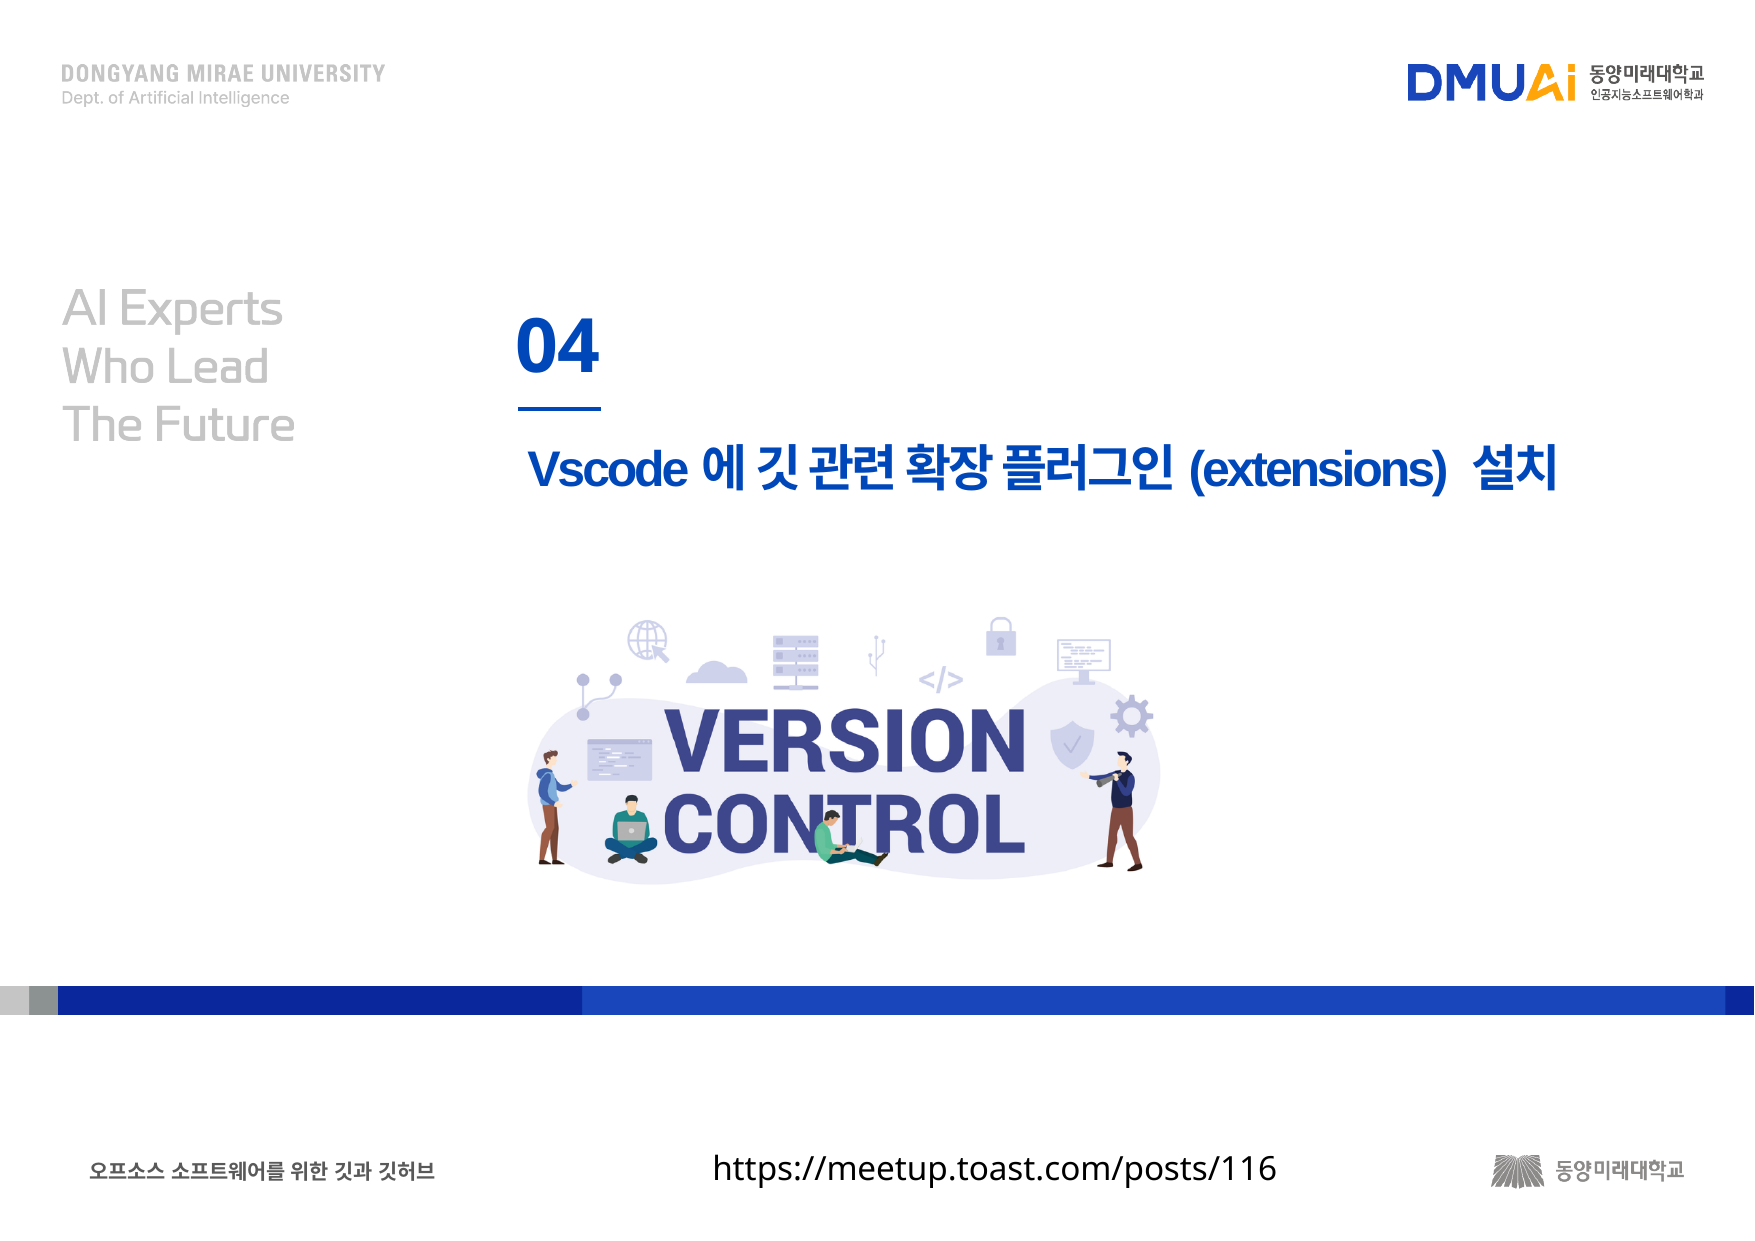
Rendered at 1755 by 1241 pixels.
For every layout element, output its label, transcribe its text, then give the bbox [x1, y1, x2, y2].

picture [498, 561, 1188, 941]
text_box 04 [500, 290, 616, 395]
text_box Vscode에 깃 관련 확장 플러그인(extensions) 설치 [512, 428, 1576, 504]
picture [1408, 64, 1705, 101]
picture [61, 64, 386, 108]
picture [61, 289, 295, 442]
text_box https://meetup.toast.com/posts/116 [697, 1139, 1293, 1195]
text_box 오프소스 소프트웨어를 위한 깃과 깃허브 [74, 1151, 451, 1192]
picture [0, 986, 1755, 1015]
picture [1491, 1155, 1685, 1189]
